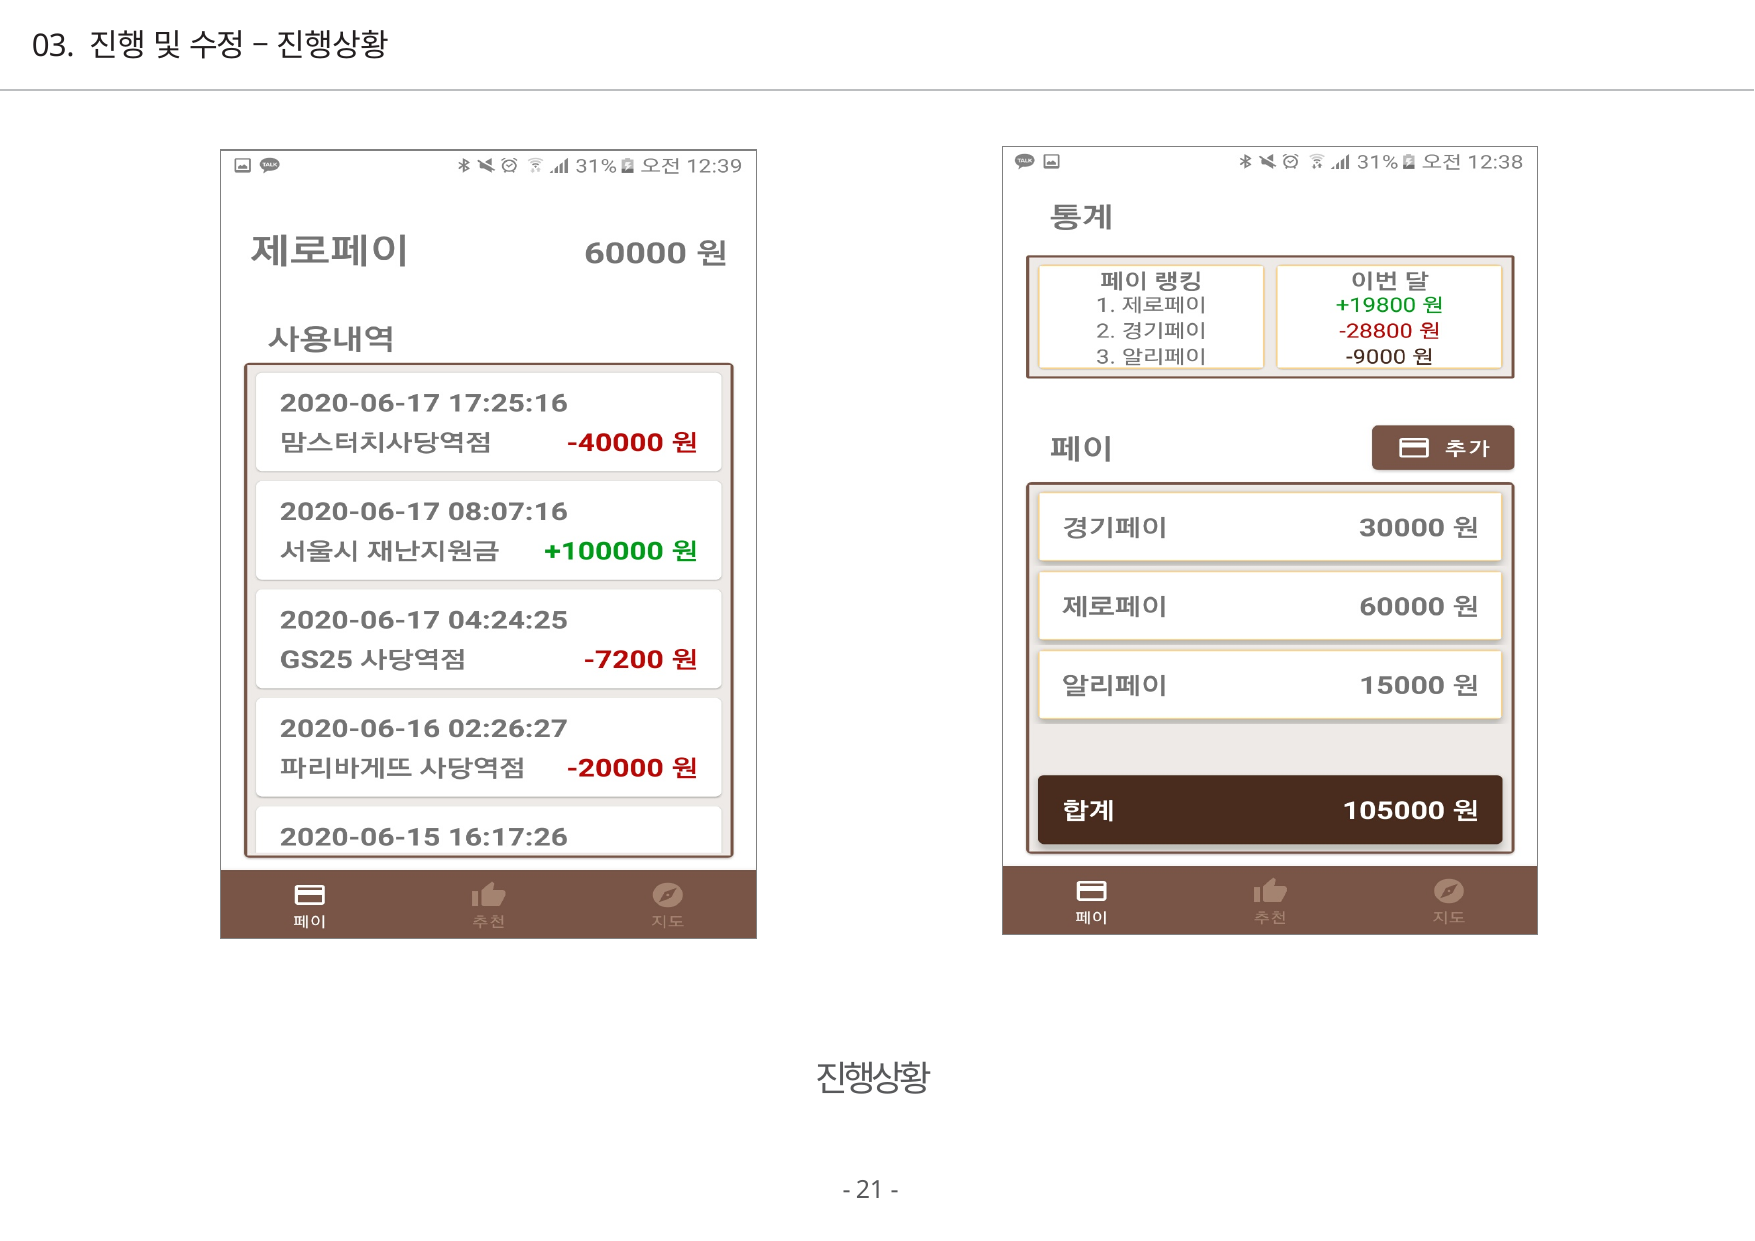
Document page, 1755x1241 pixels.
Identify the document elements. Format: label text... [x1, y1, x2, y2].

text_box - 21 - [840, 1170, 913, 1241]
picture [220, 149, 757, 939]
text_box 03. 진행 및 수정 – 진행상황 [29, 23, 965, 63]
picture [1001, 145, 1538, 935]
text_box 진행상황 [803, 1032, 954, 1099]
